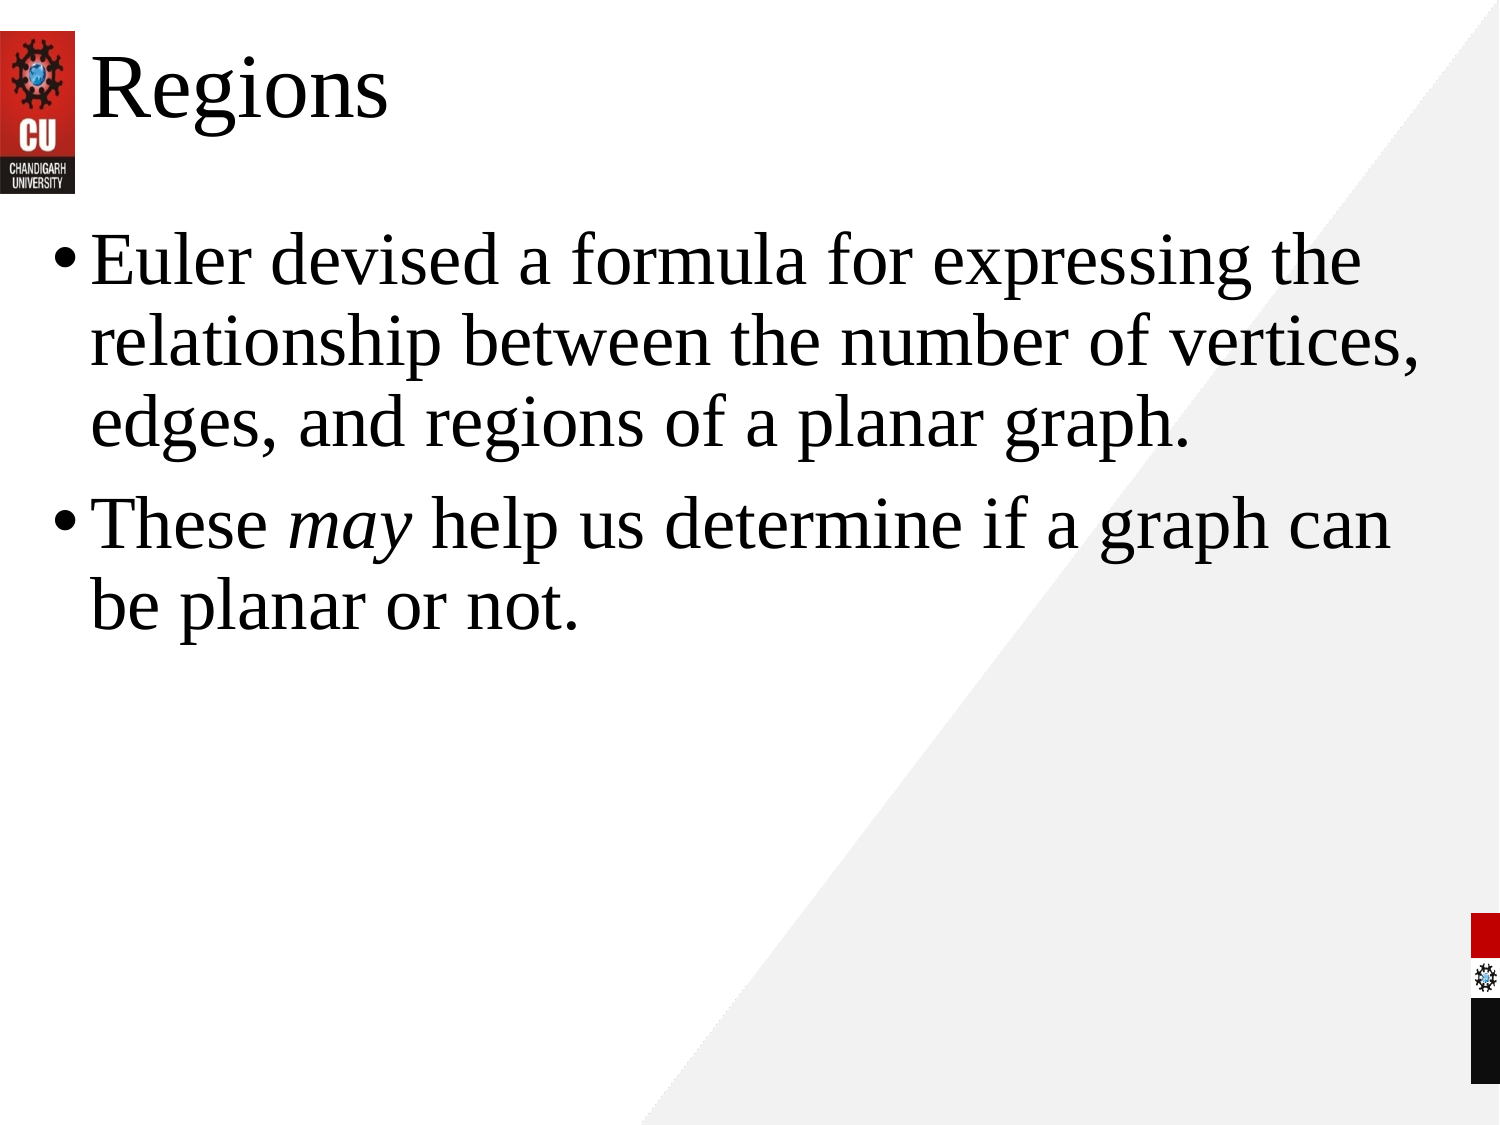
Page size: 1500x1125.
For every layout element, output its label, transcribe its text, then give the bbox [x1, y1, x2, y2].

picture [0, 0, 1500, 1125]
title Regions [75, 24, 1425, 150]
list Euler devised a formula for expressing the relationship between the number of vertices, edges, and regions of a planar graph. These may help us determine if a graph can be planar or not. [37, 212, 1450, 825]
